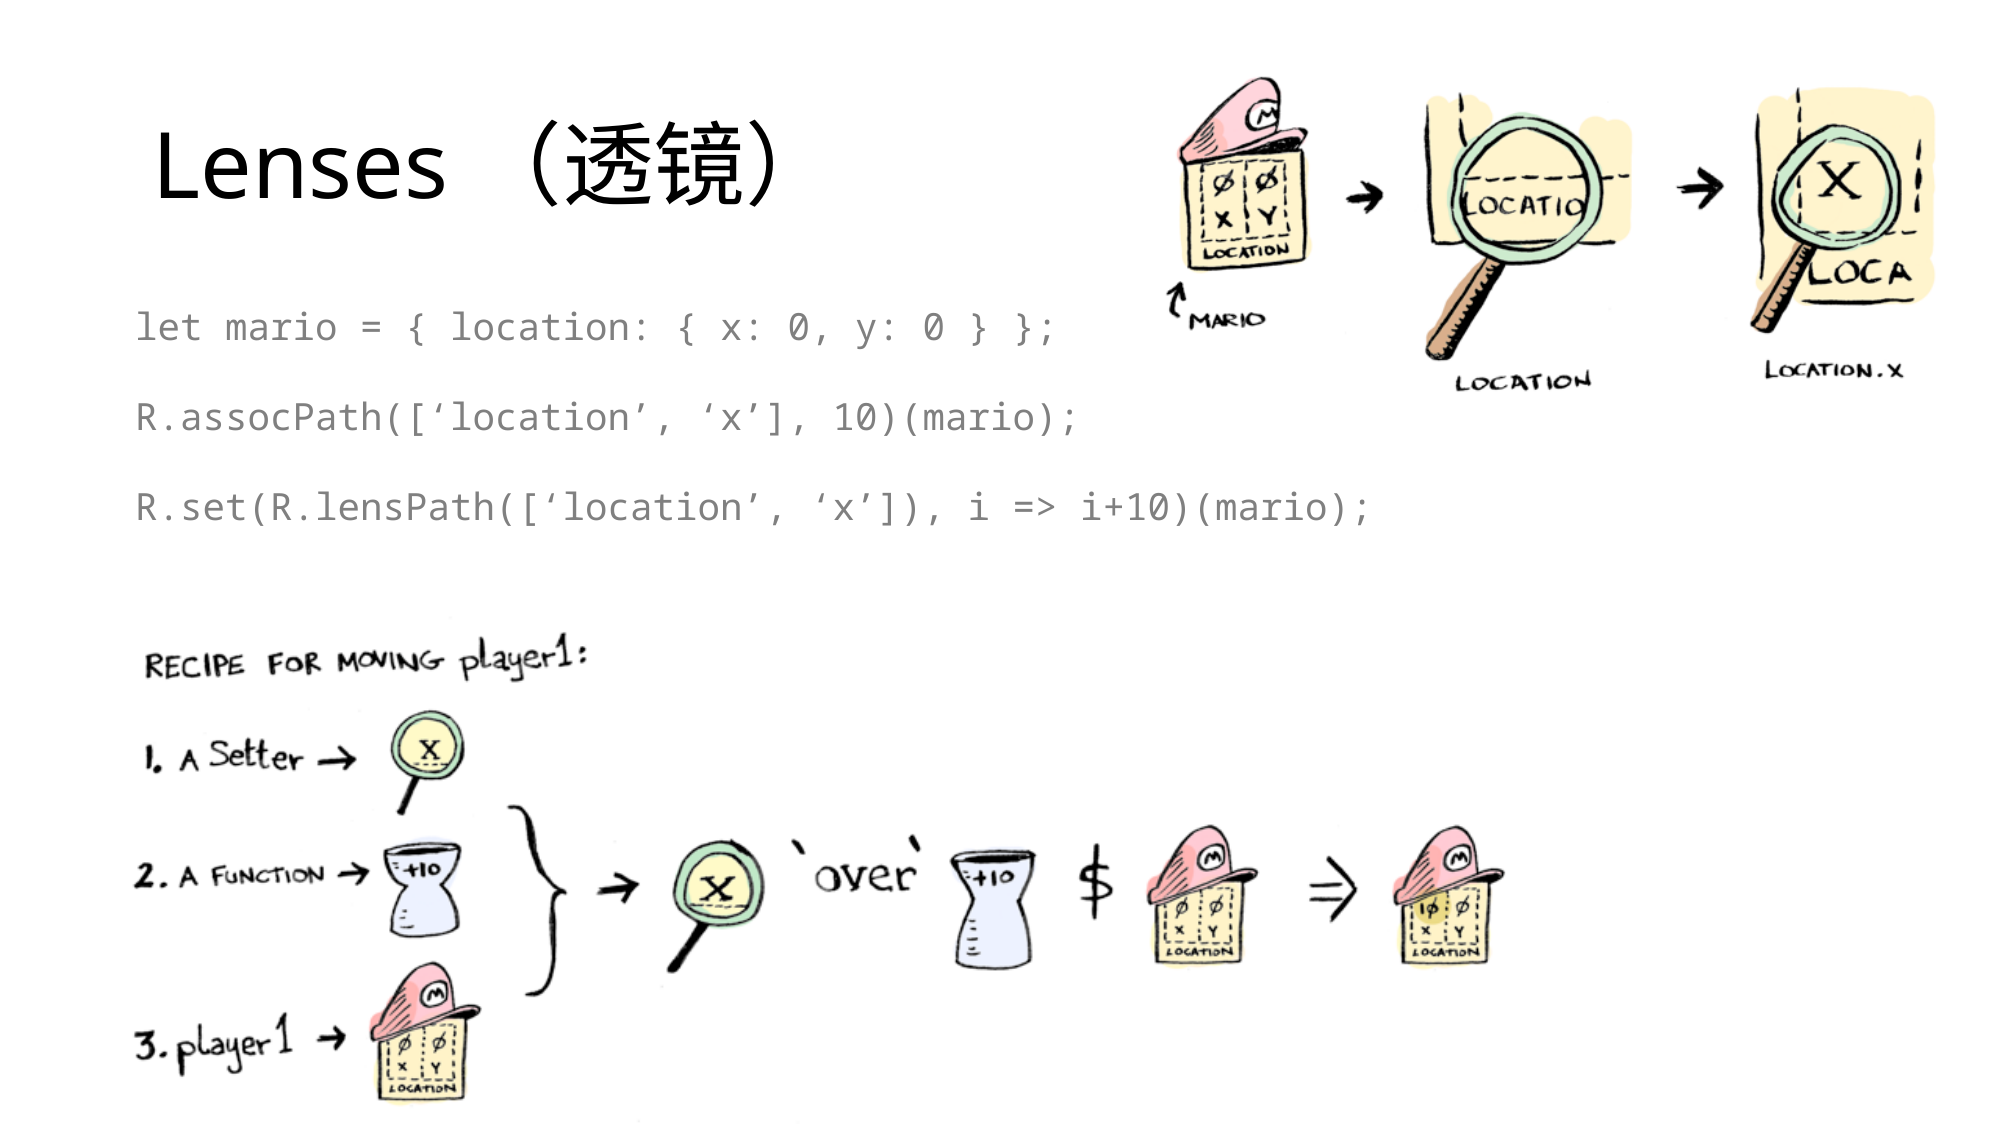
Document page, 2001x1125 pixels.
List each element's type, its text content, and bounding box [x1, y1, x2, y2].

title Lenses（透镜） [137, 59, 918, 278]
text_box let mario = { location: { x: 0, y: 0 } }; R.assocPath([‘location’, ‘x’], 10)(mario); R.set(R.lensPath([‘location’, ‘x’]), i => i+10)(mario); [120, 295, 1401, 609]
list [105, 609, 1513, 1124]
picture [1150, 37, 1951, 412]
